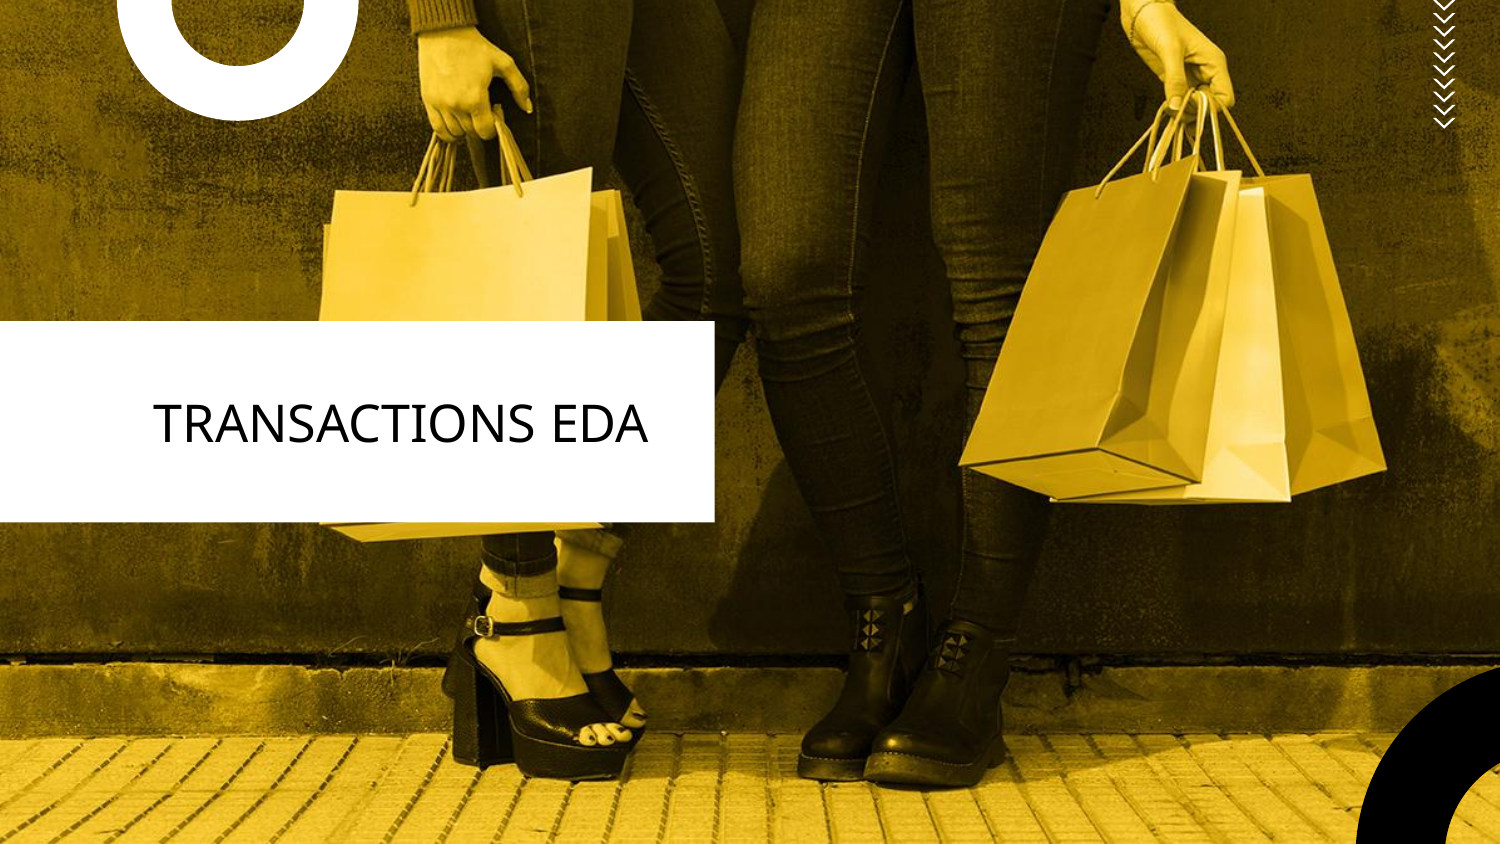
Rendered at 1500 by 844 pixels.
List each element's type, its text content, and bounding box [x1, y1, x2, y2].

picture [0, 0, 1500, 844]
picture [172, 0, 303, 66]
picture [1446, 764, 1500, 844]
picture [1438, 0, 1451, 6]
title TRANSACTIONS EDA [116, 357, 687, 486]
